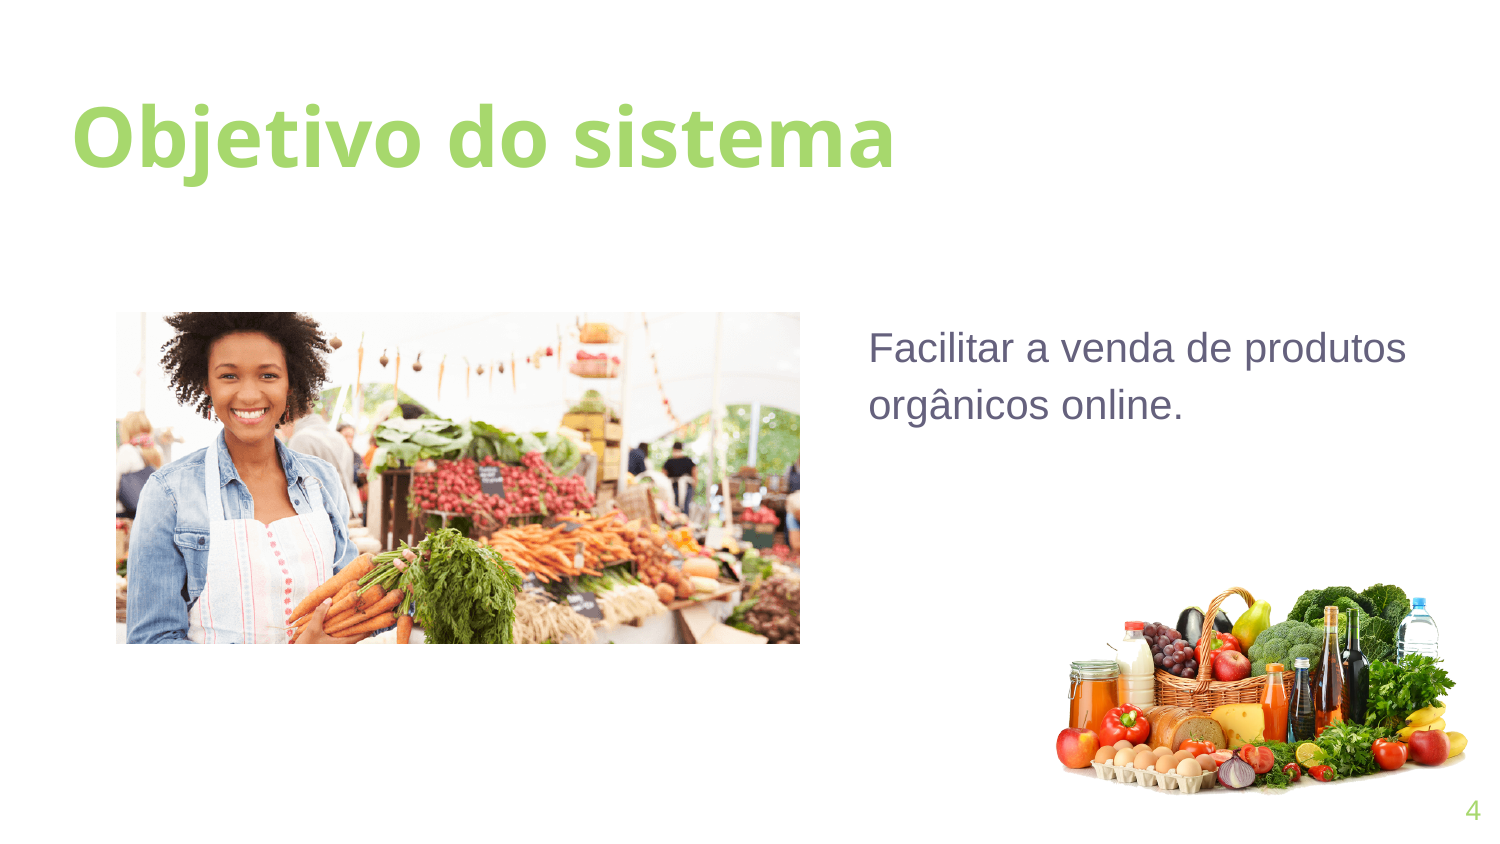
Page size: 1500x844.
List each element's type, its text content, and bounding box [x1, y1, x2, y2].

list Facilitar a venda de produtos orgânicos online. [868, 312, 1428, 386]
slide_number ‹#› [1391, 779, 1482, 844]
title Objetivo do sistema [70, 44, 1104, 186]
picture [1041, 535, 1475, 825]
picture [116, 312, 800, 644]
